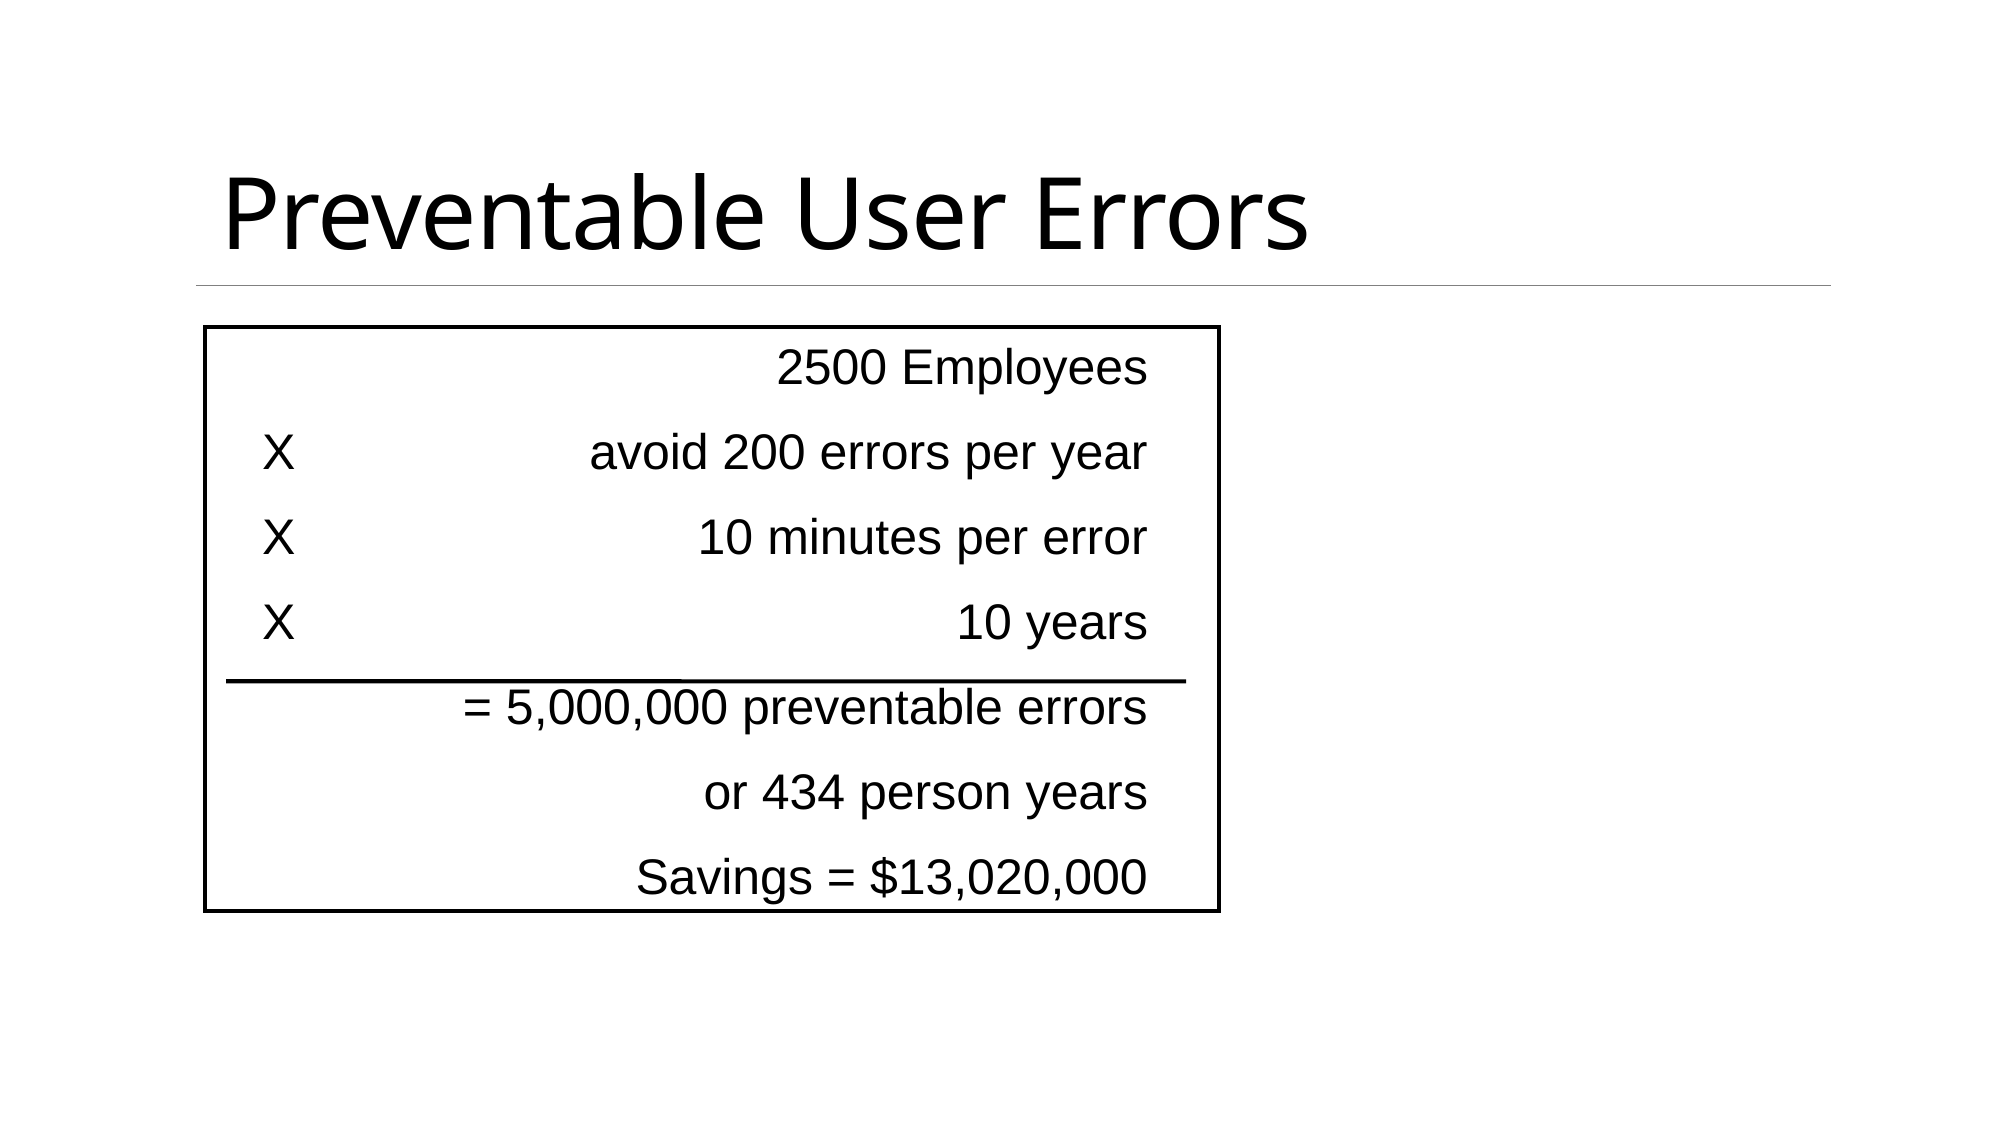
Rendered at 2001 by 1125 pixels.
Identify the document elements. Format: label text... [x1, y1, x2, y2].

title Preventable User Errors [205, 129, 1444, 278]
text_box 2500 Employees X avoid 200 errors per year X 10 minutes per error X 10 years = 5,000,000 preventable errors or 434 person years Savings = $13,020,000 [205, 326, 1220, 912]
